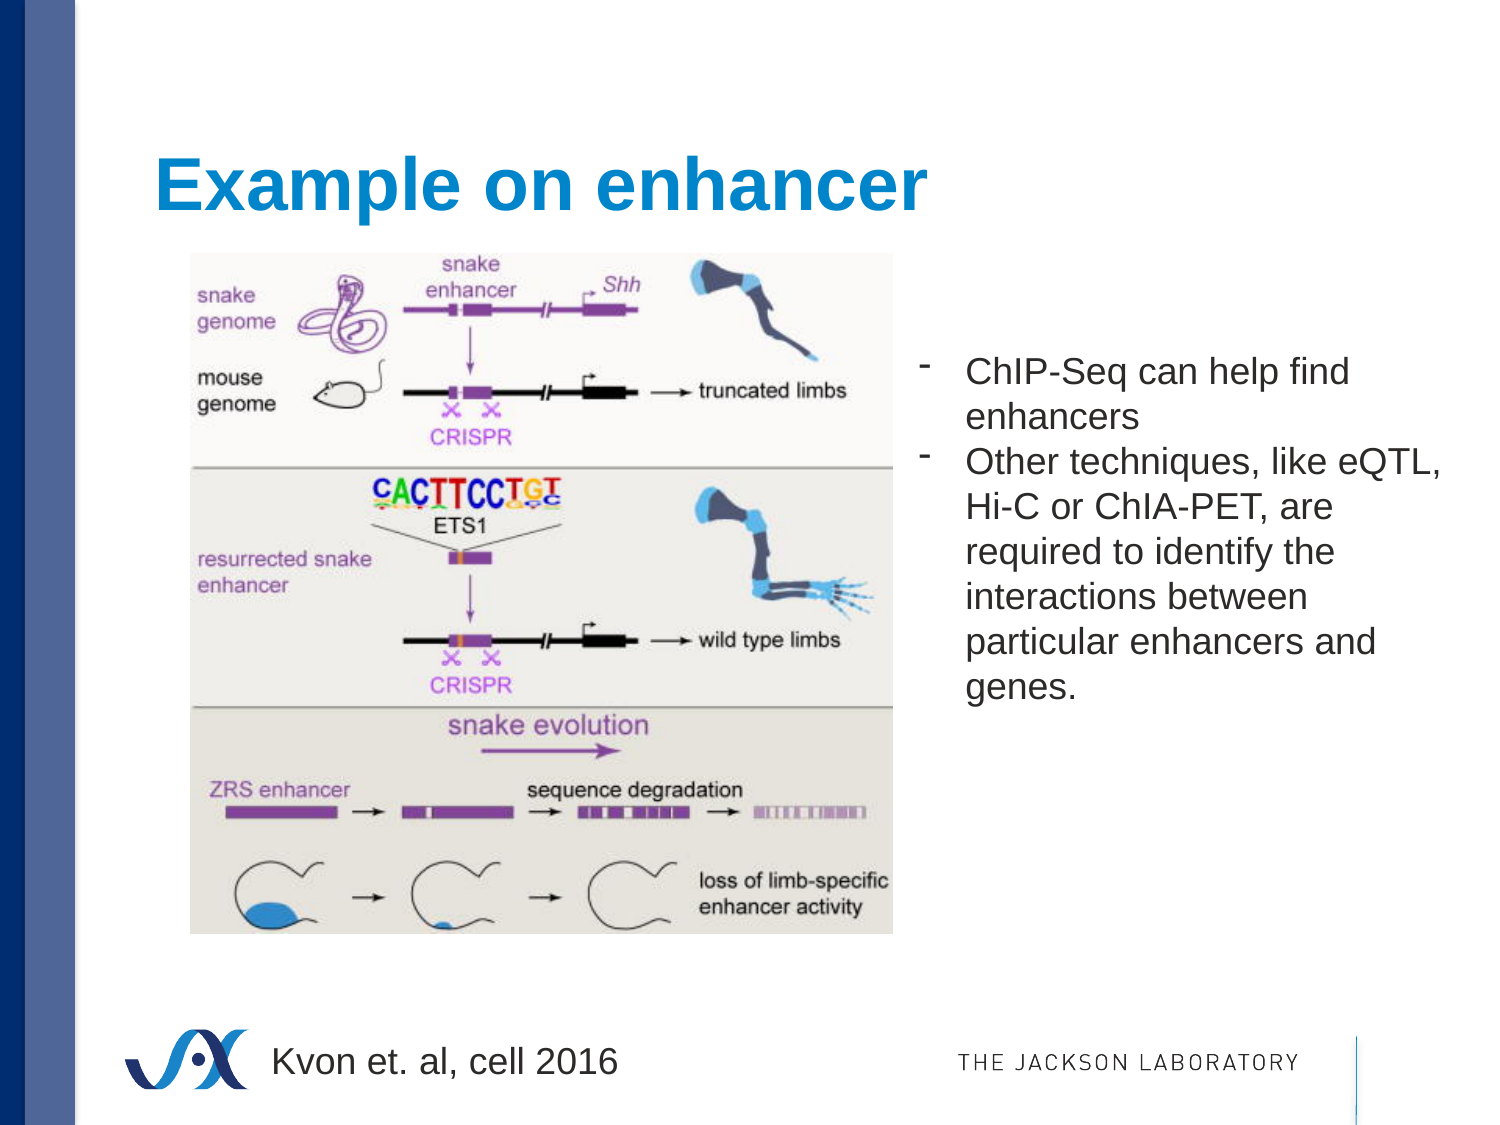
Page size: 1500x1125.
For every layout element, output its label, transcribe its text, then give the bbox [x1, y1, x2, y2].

text_box ChIP-Seq can help find enhancers Other techniques, like eQTL, Hi-C or ChIA-PET, are required to identify the interactions between particular enhancers and genes. [903, 339, 1486, 714]
text_box Kvon et. al, cell 2016 [256, 1030, 634, 1090]
picture [110, 1011, 268, 1106]
picture [957, 1051, 1300, 1076]
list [189, 253, 893, 934]
title Example on enhancer [154, 45, 1448, 233]
